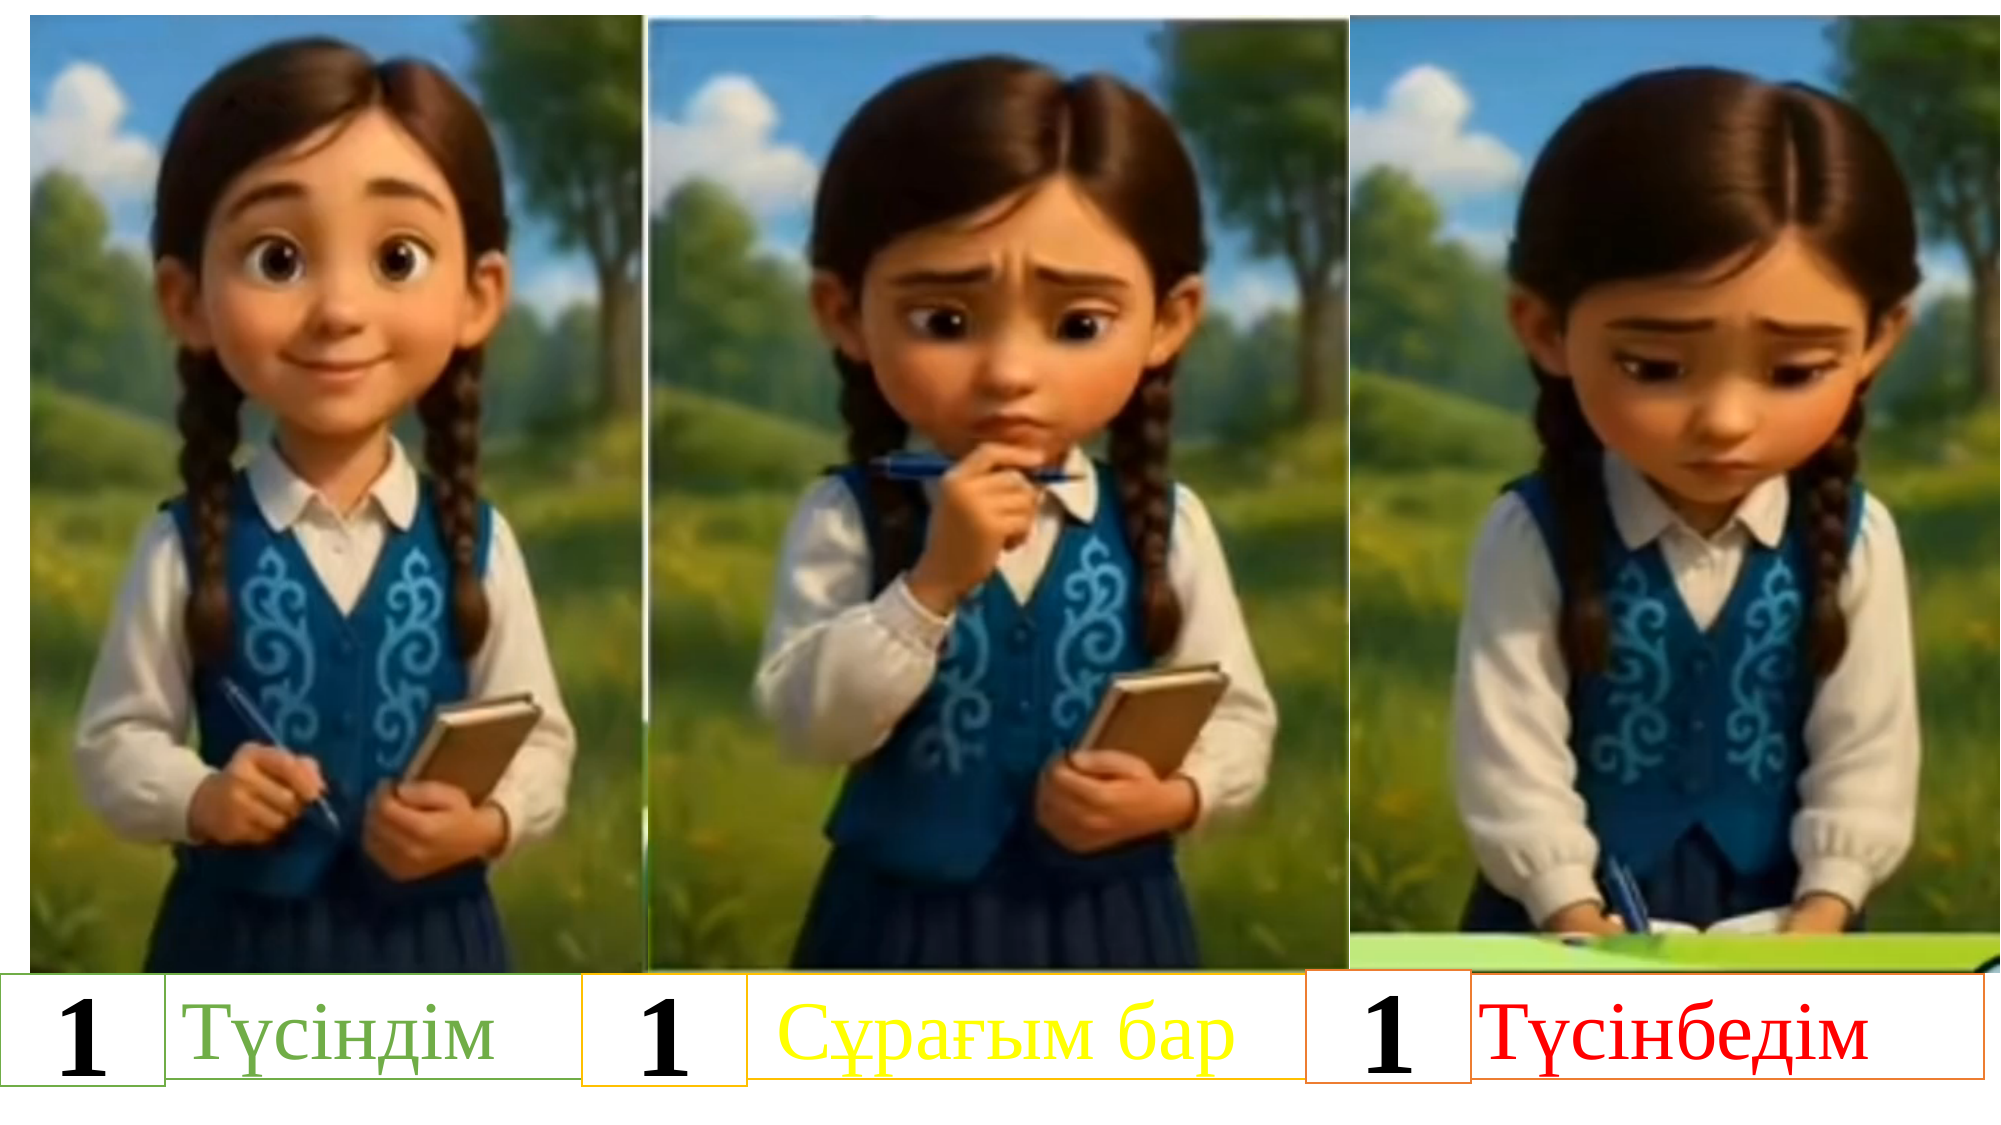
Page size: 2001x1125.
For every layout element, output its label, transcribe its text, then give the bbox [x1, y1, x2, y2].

text_box Түсінбедім [1472, 974, 1985, 1080]
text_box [1350, 15, 2000, 974]
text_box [649, 15, 1350, 974]
text_box 1 [1305, 974, 1472, 1084]
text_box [29, 15, 649, 974]
text_box 1 [581, 974, 748, 1087]
text_box Түсіндім [166, 974, 581, 1080]
text_box Сұрағым бар [748, 974, 1305, 1080]
text_box 1 [0, 973, 166, 1087]
